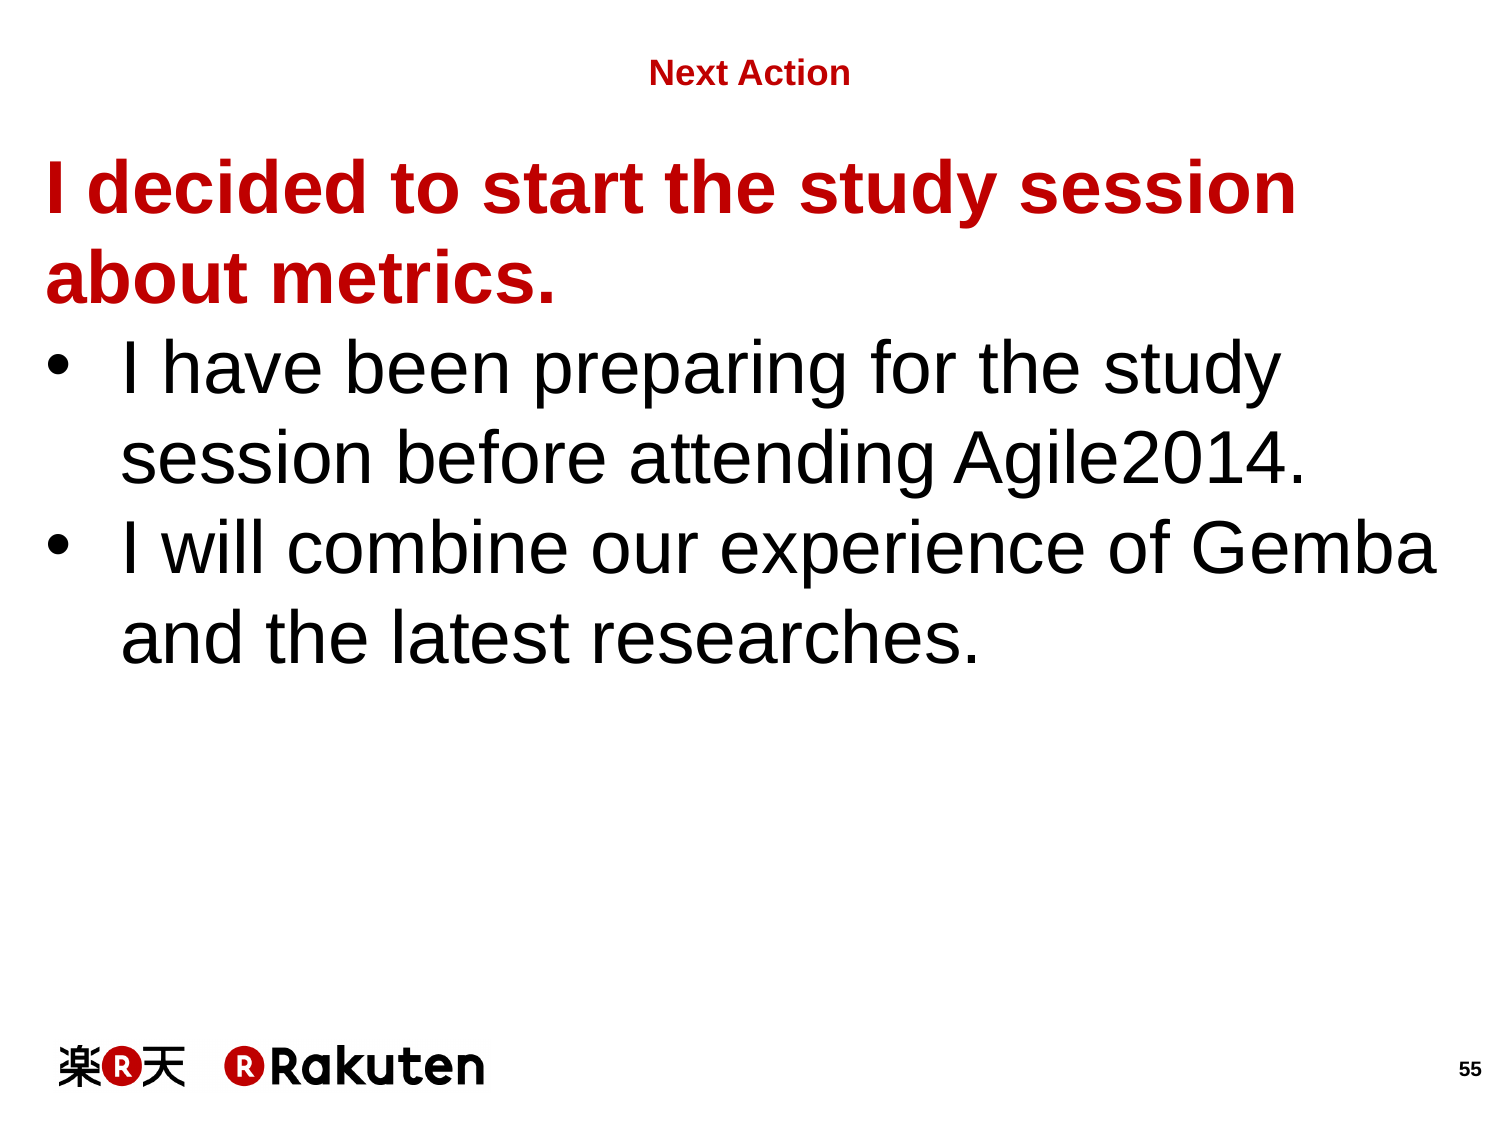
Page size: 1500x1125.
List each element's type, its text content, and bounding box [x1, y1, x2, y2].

title Next Action [59, 41, 1441, 101]
text_box I decided to start the study session about metrics. I have been preparing for the study session before attending Agile2014. I will combine our experience of Gemba and the latest researches. [30, 113, 1471, 704]
picture [53, 1039, 491, 1093]
